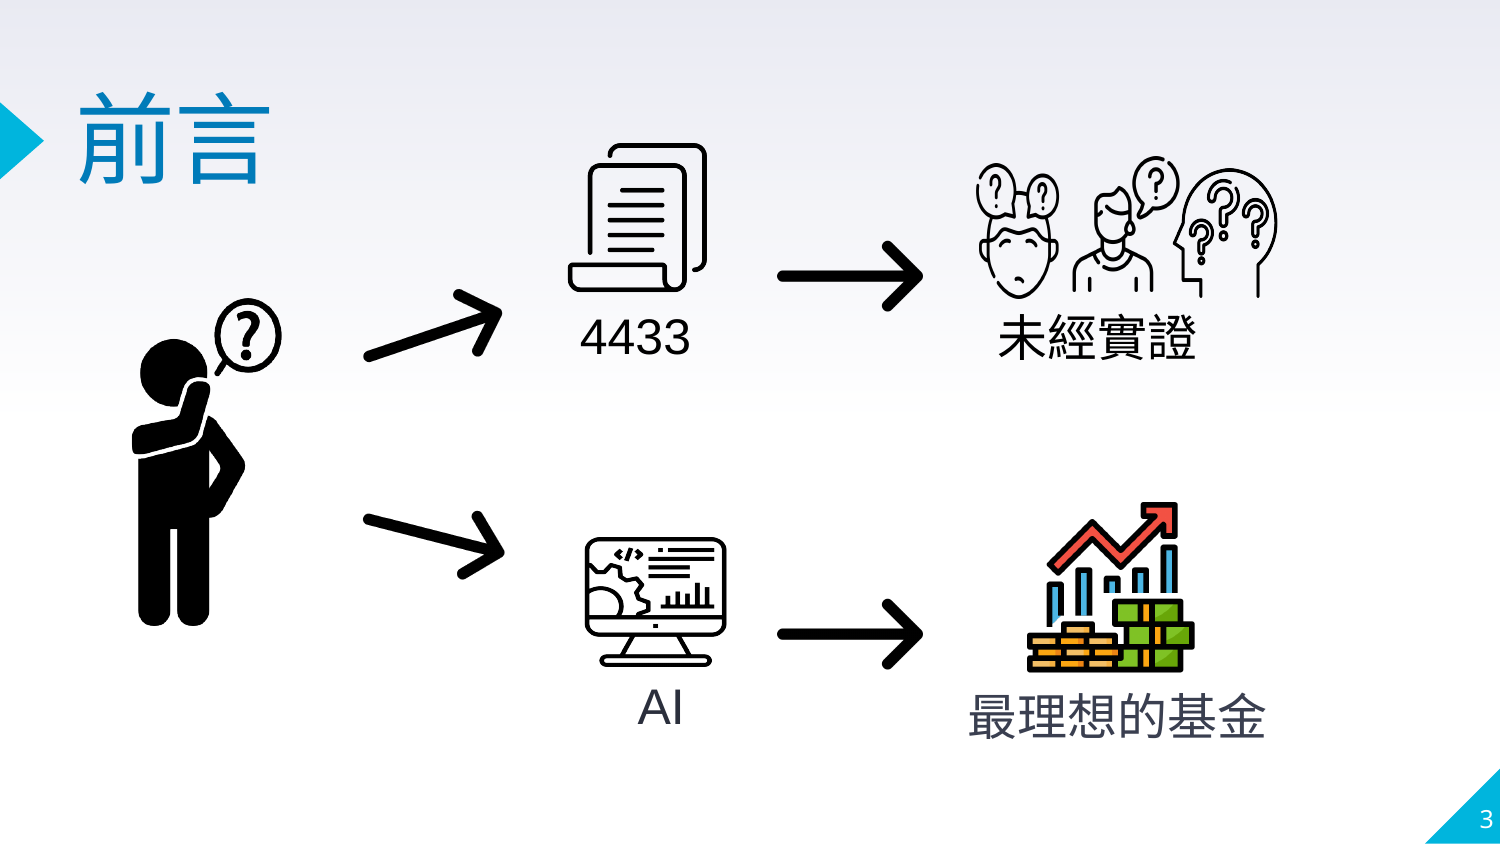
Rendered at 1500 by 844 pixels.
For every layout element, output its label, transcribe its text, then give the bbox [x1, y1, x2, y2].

text_box 4433 [565, 297, 912, 372]
text_box 未經實證 [982, 298, 1430, 374]
title 前言 [75, 99, 1001, 277]
picture [776, 561, 923, 708]
picture [582, 537, 729, 667]
picture [1021, 496, 1203, 679]
picture [42, 243, 524, 626]
picture [558, 138, 717, 297]
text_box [969, 156, 1282, 299]
picture [776, 202, 923, 349]
slide_number 3 [1418, 760, 1494, 838]
text_box AI [622, 667, 759, 742]
text_box 最理想的基金 [952, 678, 1300, 753]
